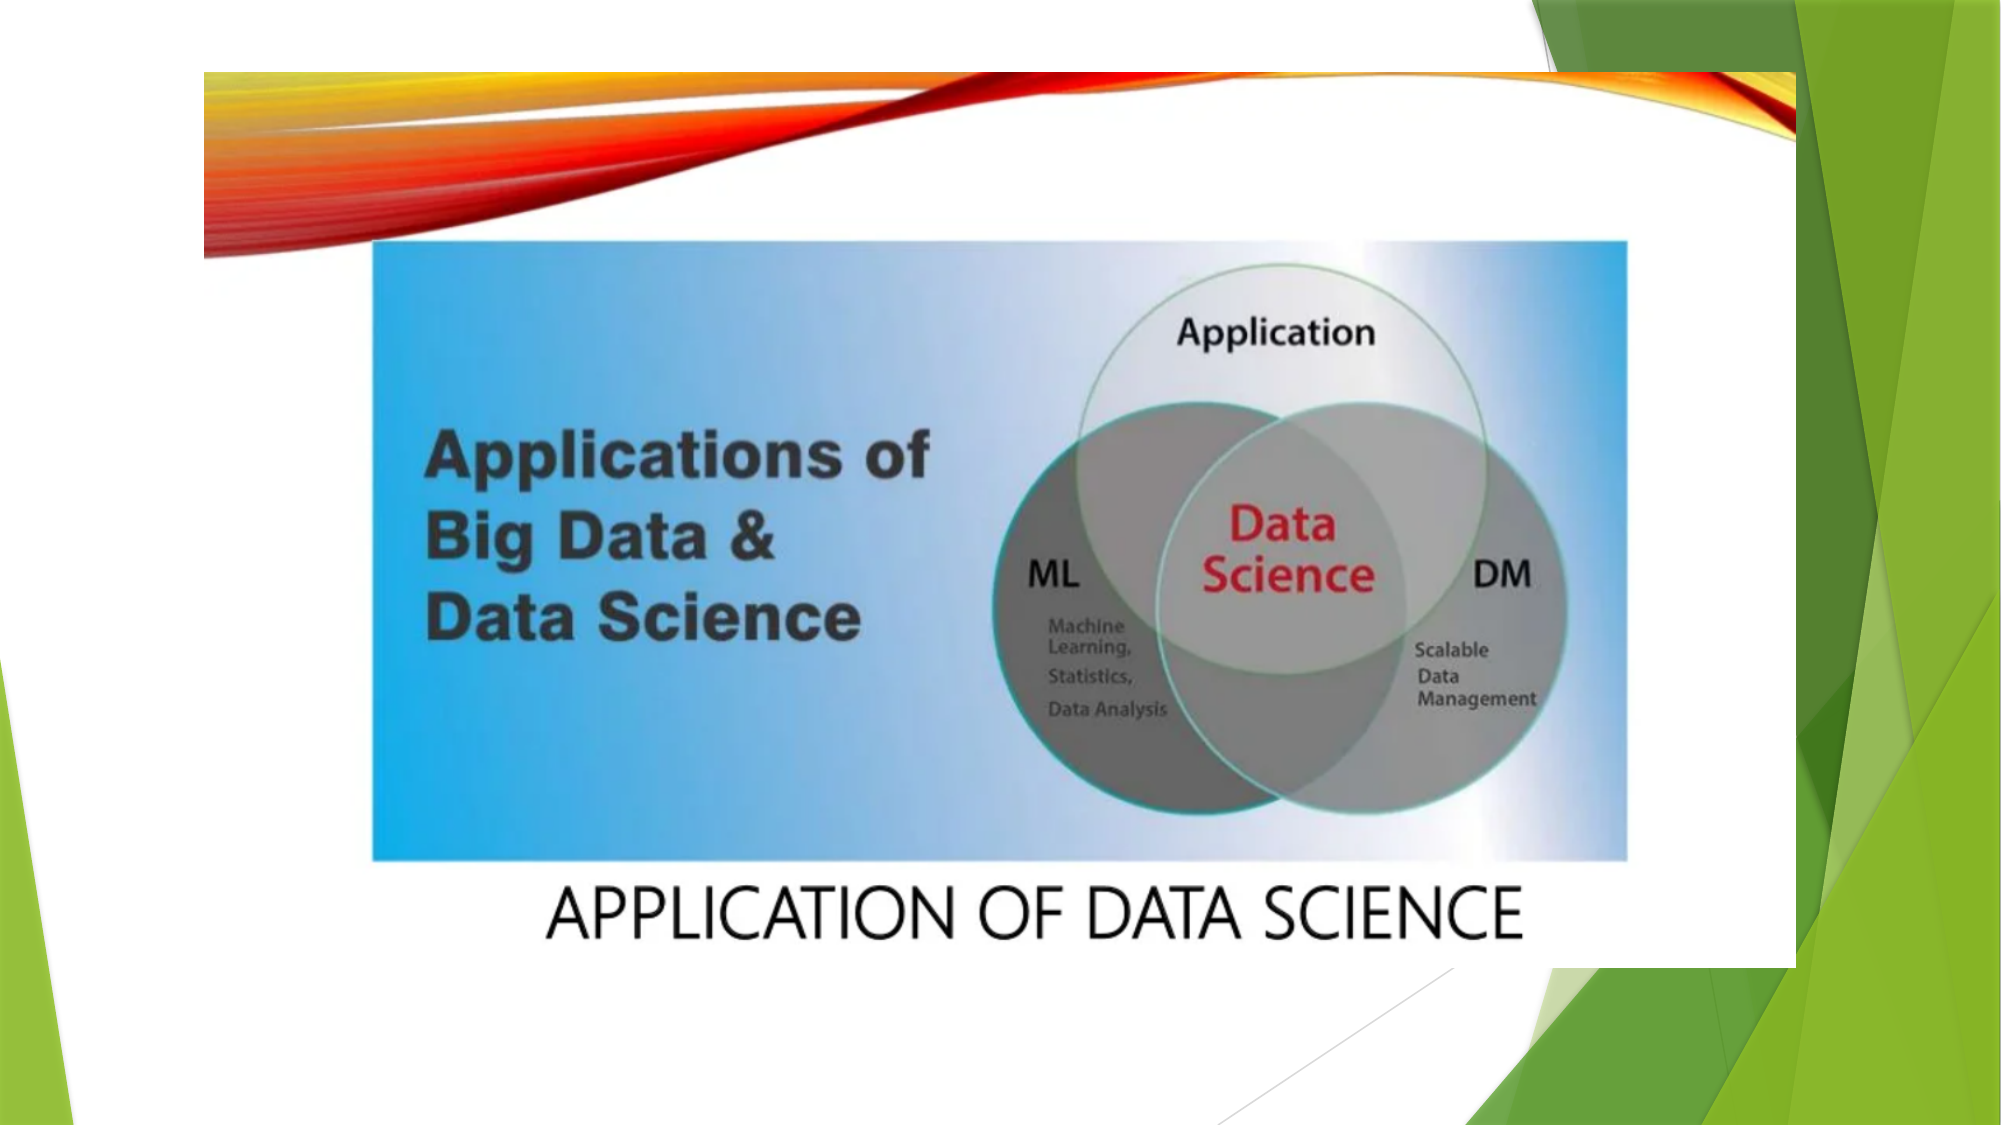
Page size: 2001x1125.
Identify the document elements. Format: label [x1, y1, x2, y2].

list [203, 72, 1796, 968]
